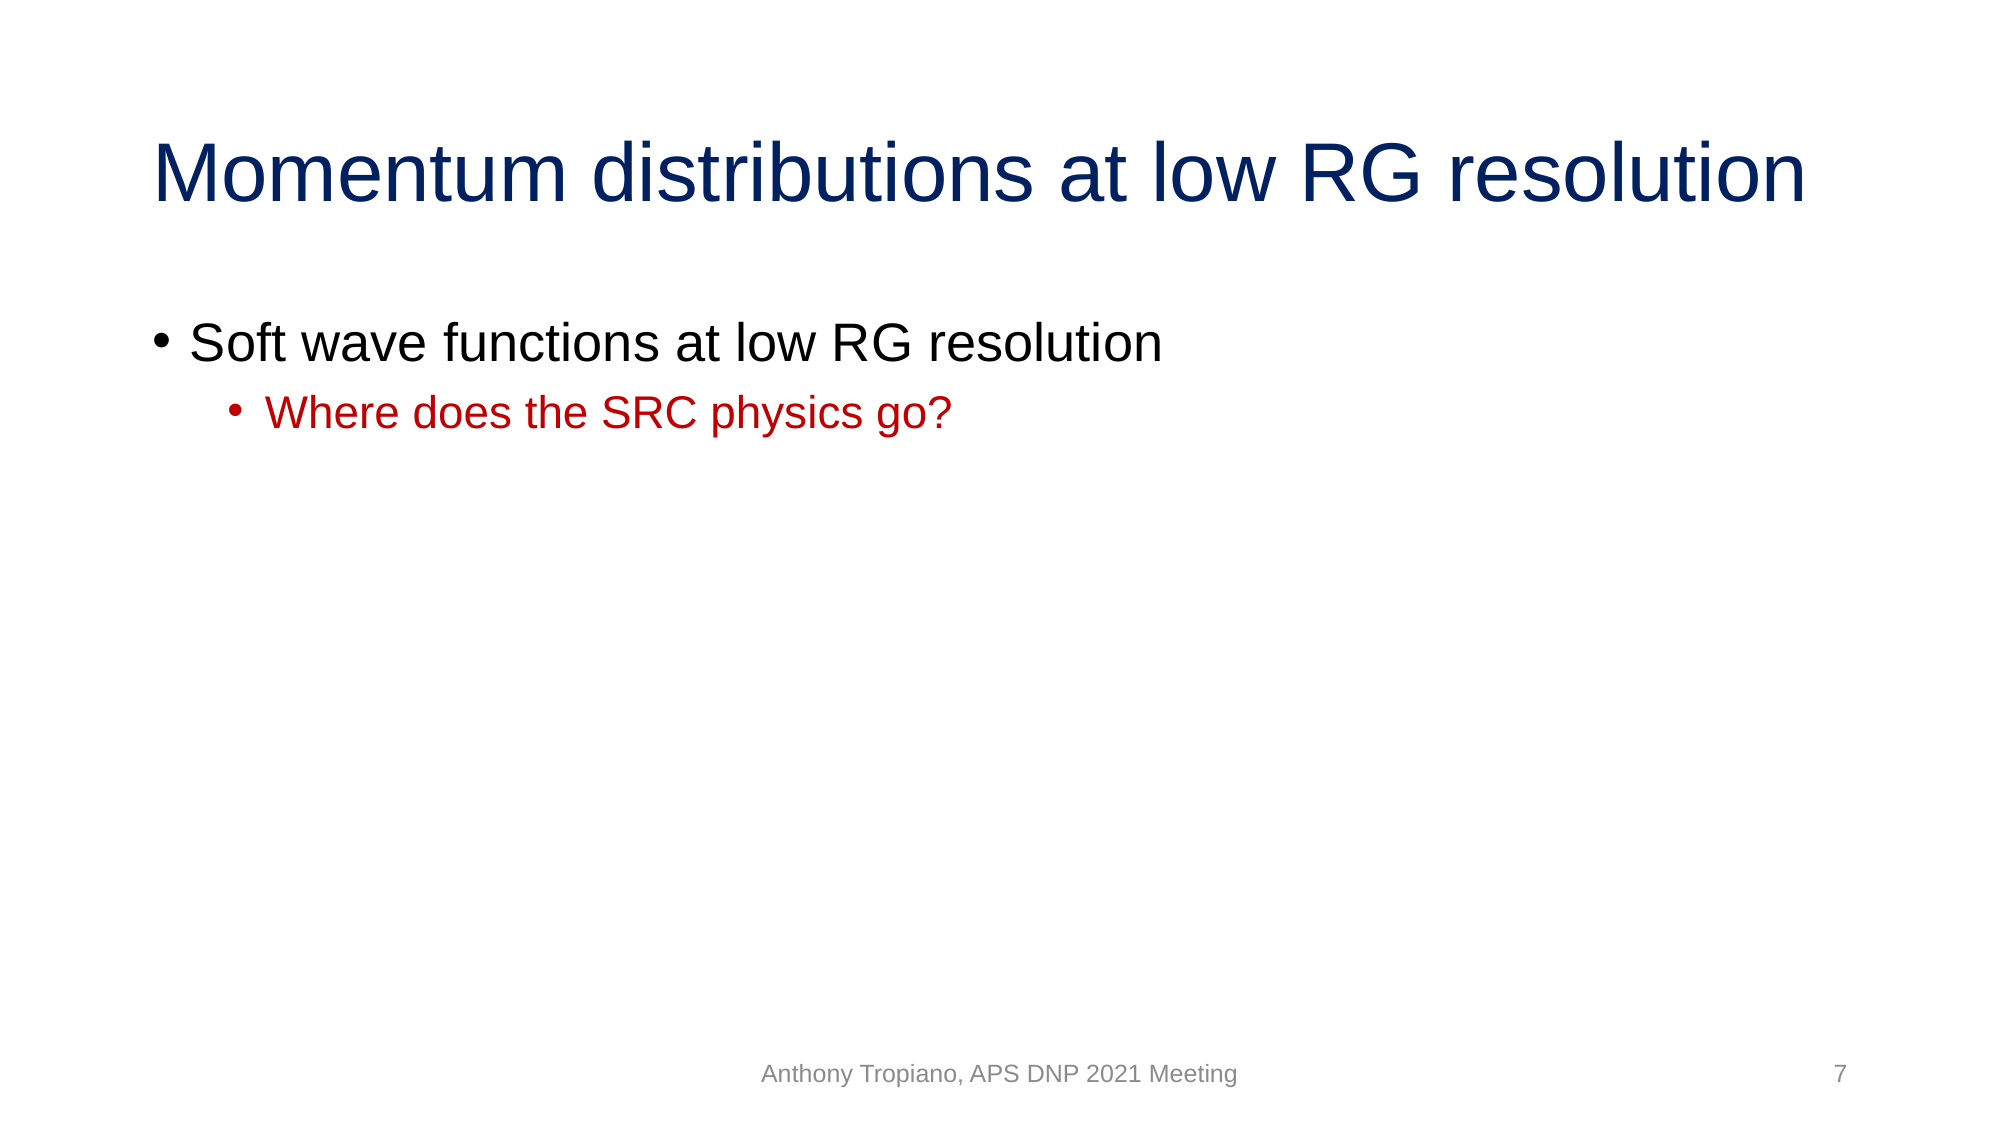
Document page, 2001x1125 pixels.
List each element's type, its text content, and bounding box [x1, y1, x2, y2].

title Momentum distributions at low RG resolution [137, 59, 1863, 278]
footer Anthony Tropiano, APS DNP 2021 Meeting [662, 1042, 1338, 1103]
list Soft wave functions at low RG resolution Where does the SRC physics go? [137, 299, 1863, 1014]
slide_number 7 [1412, 1042, 1863, 1103]
